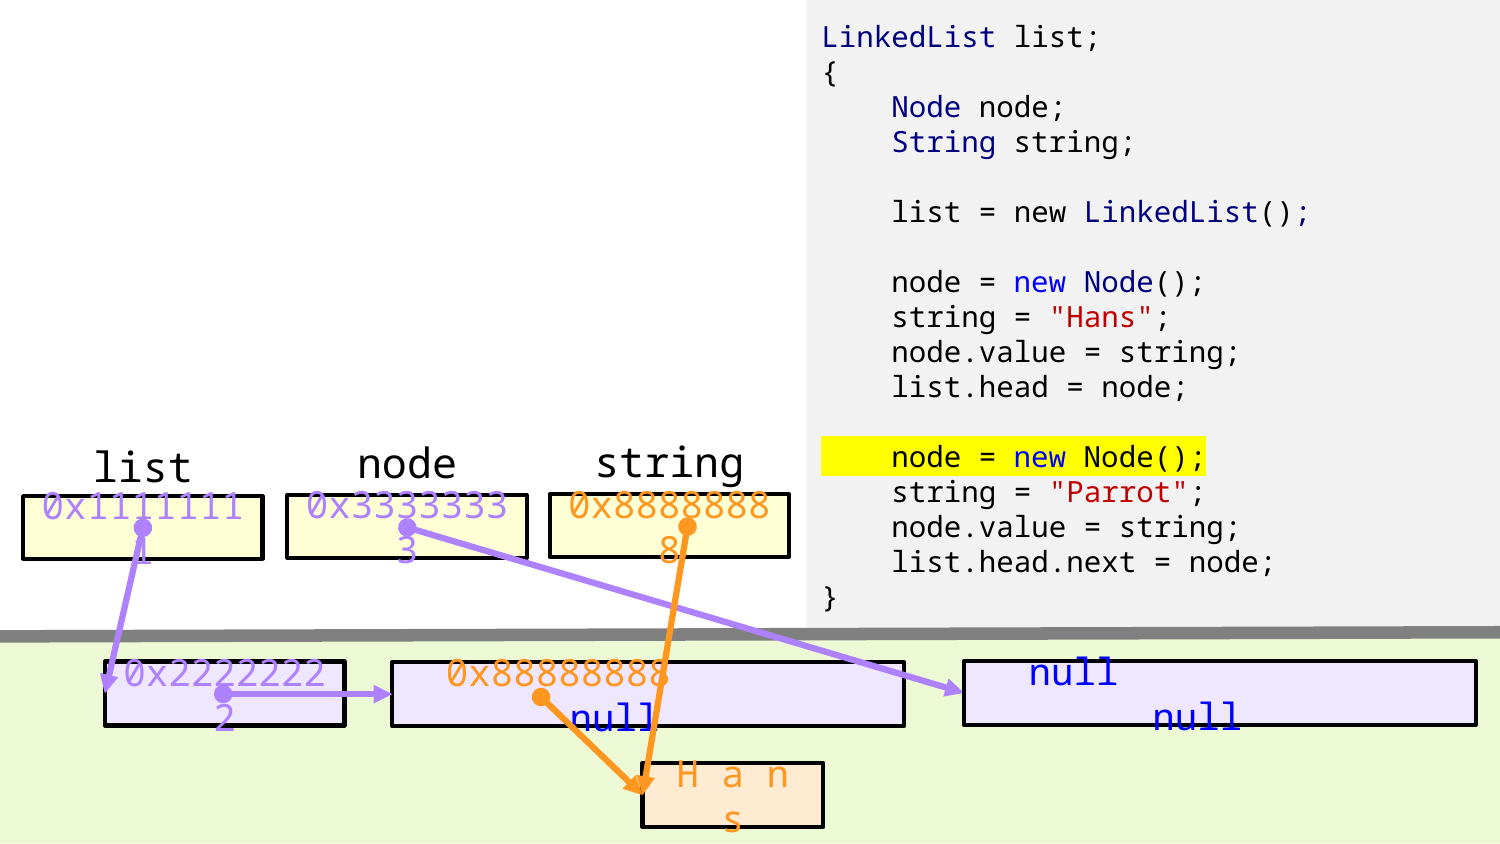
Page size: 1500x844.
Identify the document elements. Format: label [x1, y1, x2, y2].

text_box [0, 0, 1500, 844]
